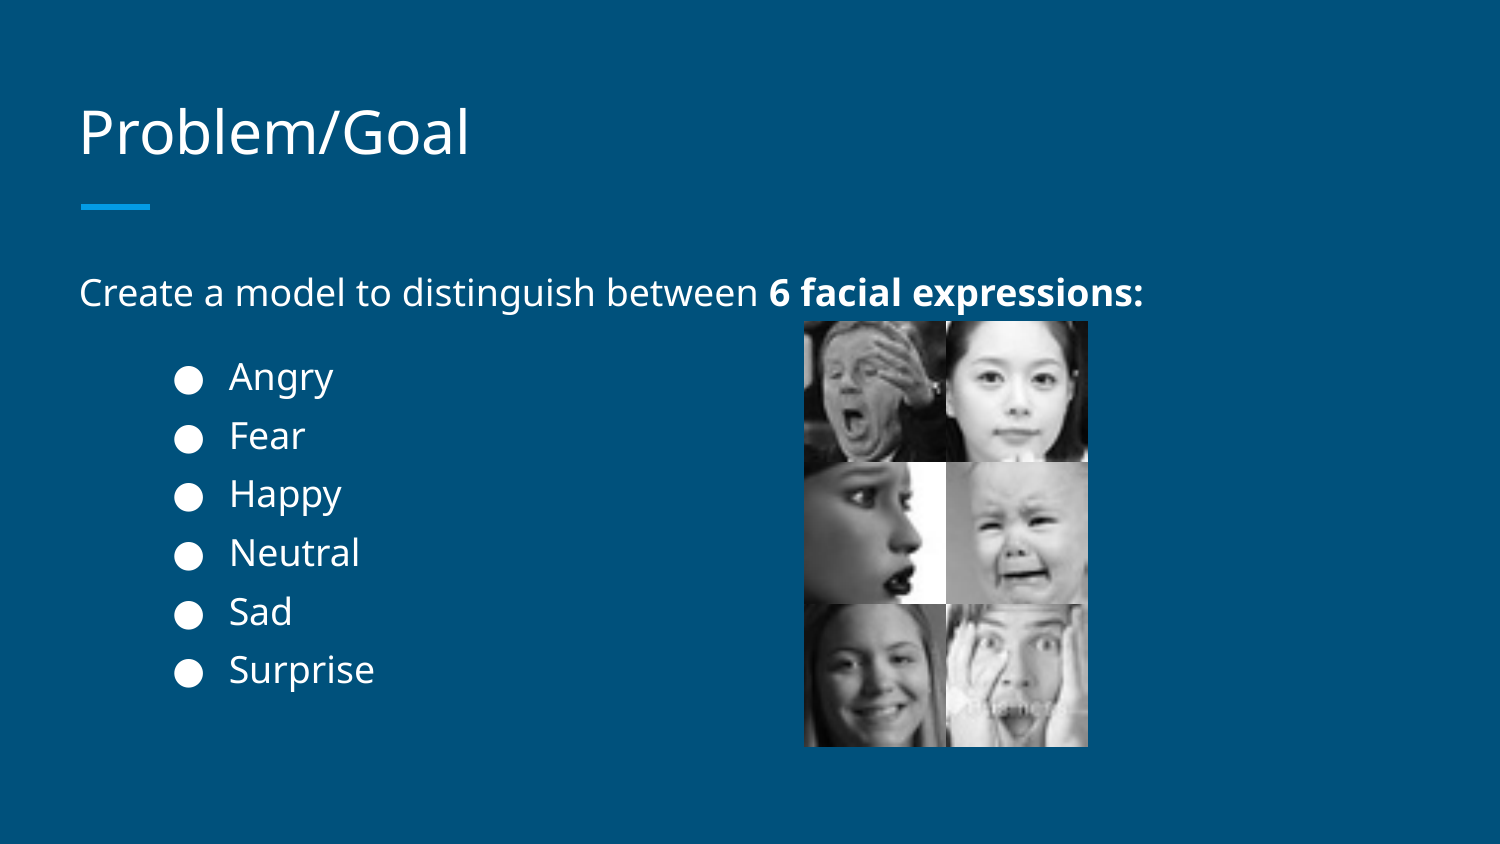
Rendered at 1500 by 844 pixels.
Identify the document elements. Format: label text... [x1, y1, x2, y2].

picture [805, 322, 1087, 746]
text_box Create a model to distinguish between 6 facial expressions: Angry Fear Happy Neutral Sad Surprise [63, 244, 1437, 750]
title Problem/Goal [63, 75, 751, 188]
